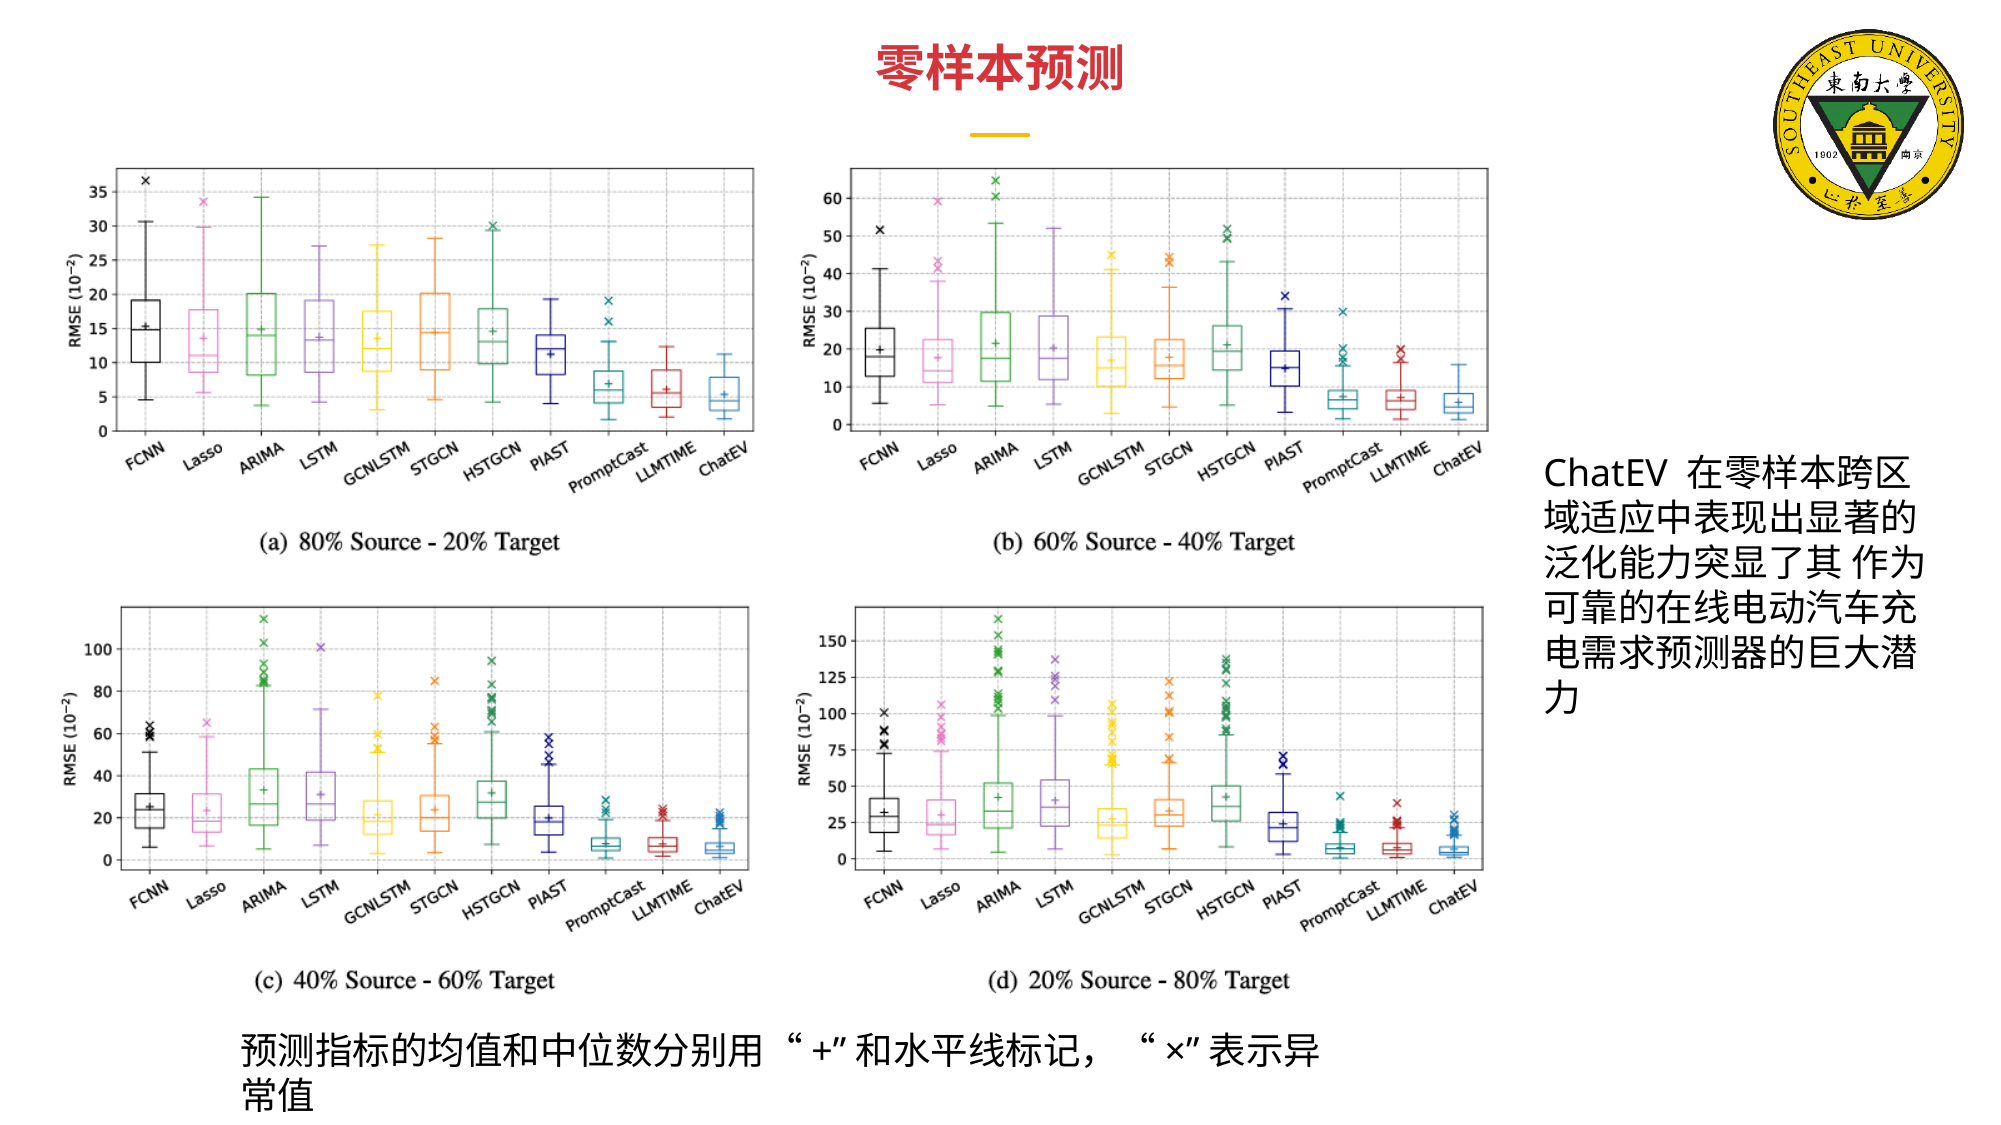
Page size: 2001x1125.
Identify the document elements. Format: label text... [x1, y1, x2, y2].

picture [47, 158, 1504, 998]
picture [1773, 29, 1964, 221]
text_box 预测指标的均值和中位数分别用“+”和水平线标记，“×”表示异常值 [225, 1020, 1349, 1125]
text_box 零样本预测 [786, 29, 1214, 104]
text_box ChatEV 在零样本跨区域适应中表现出显著的泛化能力突显了其 作为可靠的在线电动汽车充电需求预测器的巨大潜力 [1528, 441, 1964, 726]
